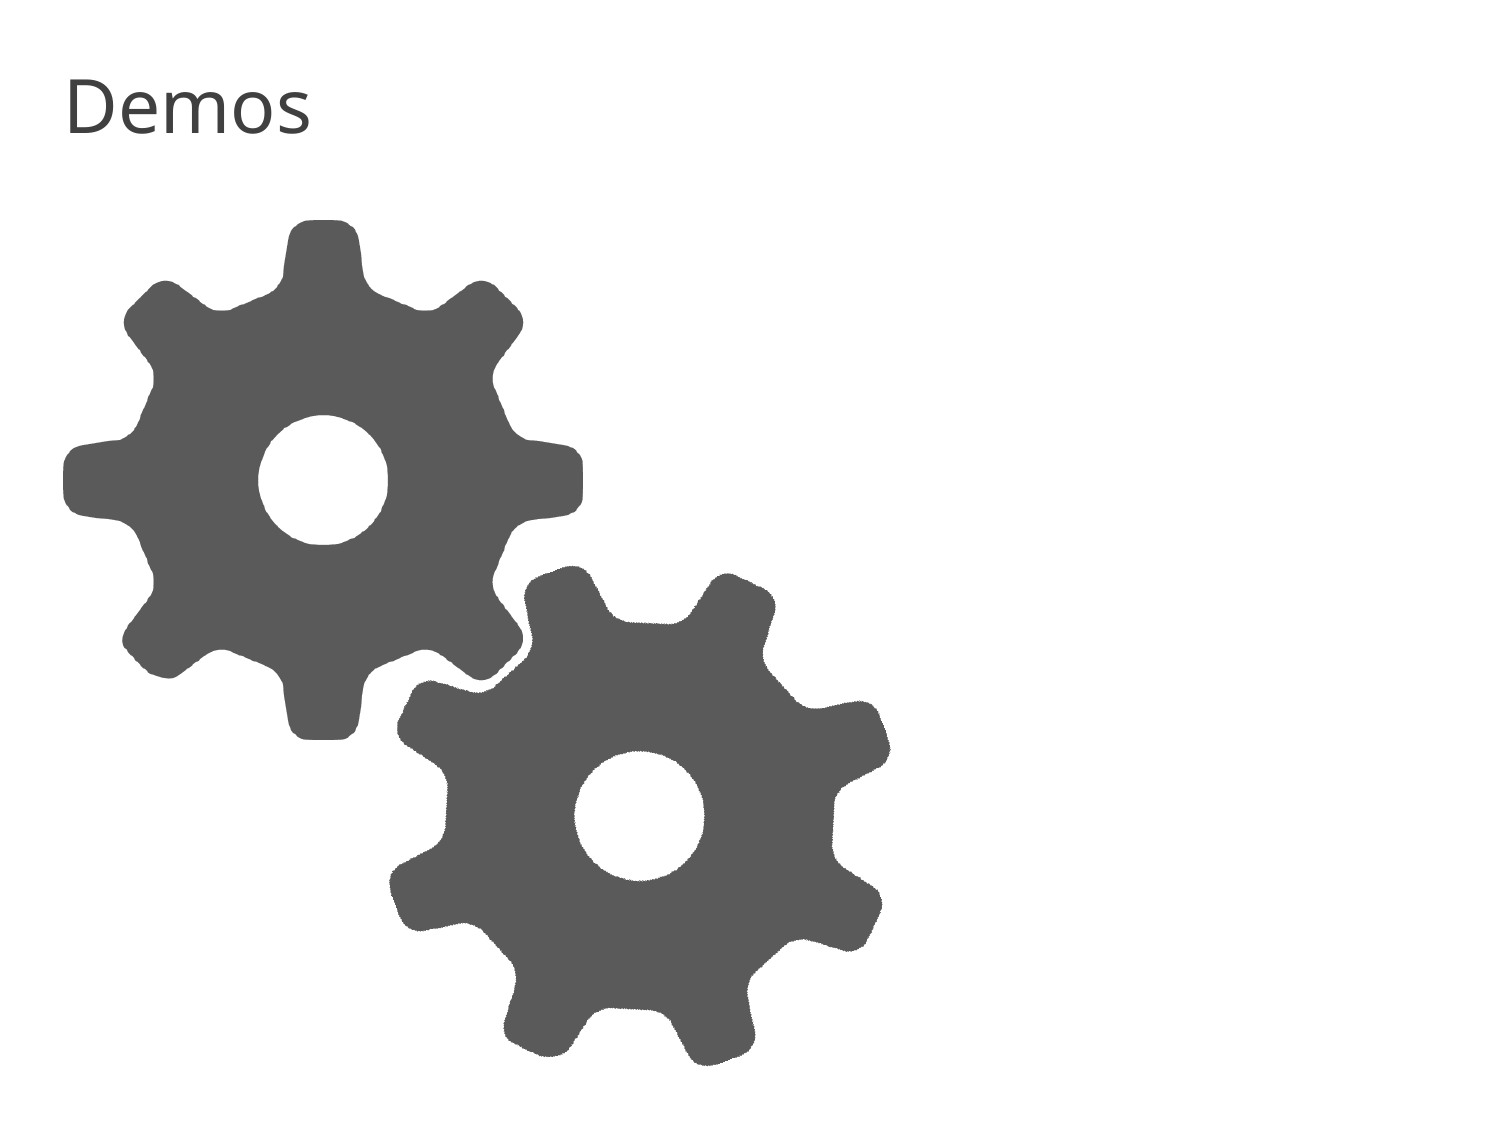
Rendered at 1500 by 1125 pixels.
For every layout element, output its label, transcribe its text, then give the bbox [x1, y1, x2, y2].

picture [63, 220, 971, 1125]
title Demos [63, 59, 1453, 247]
